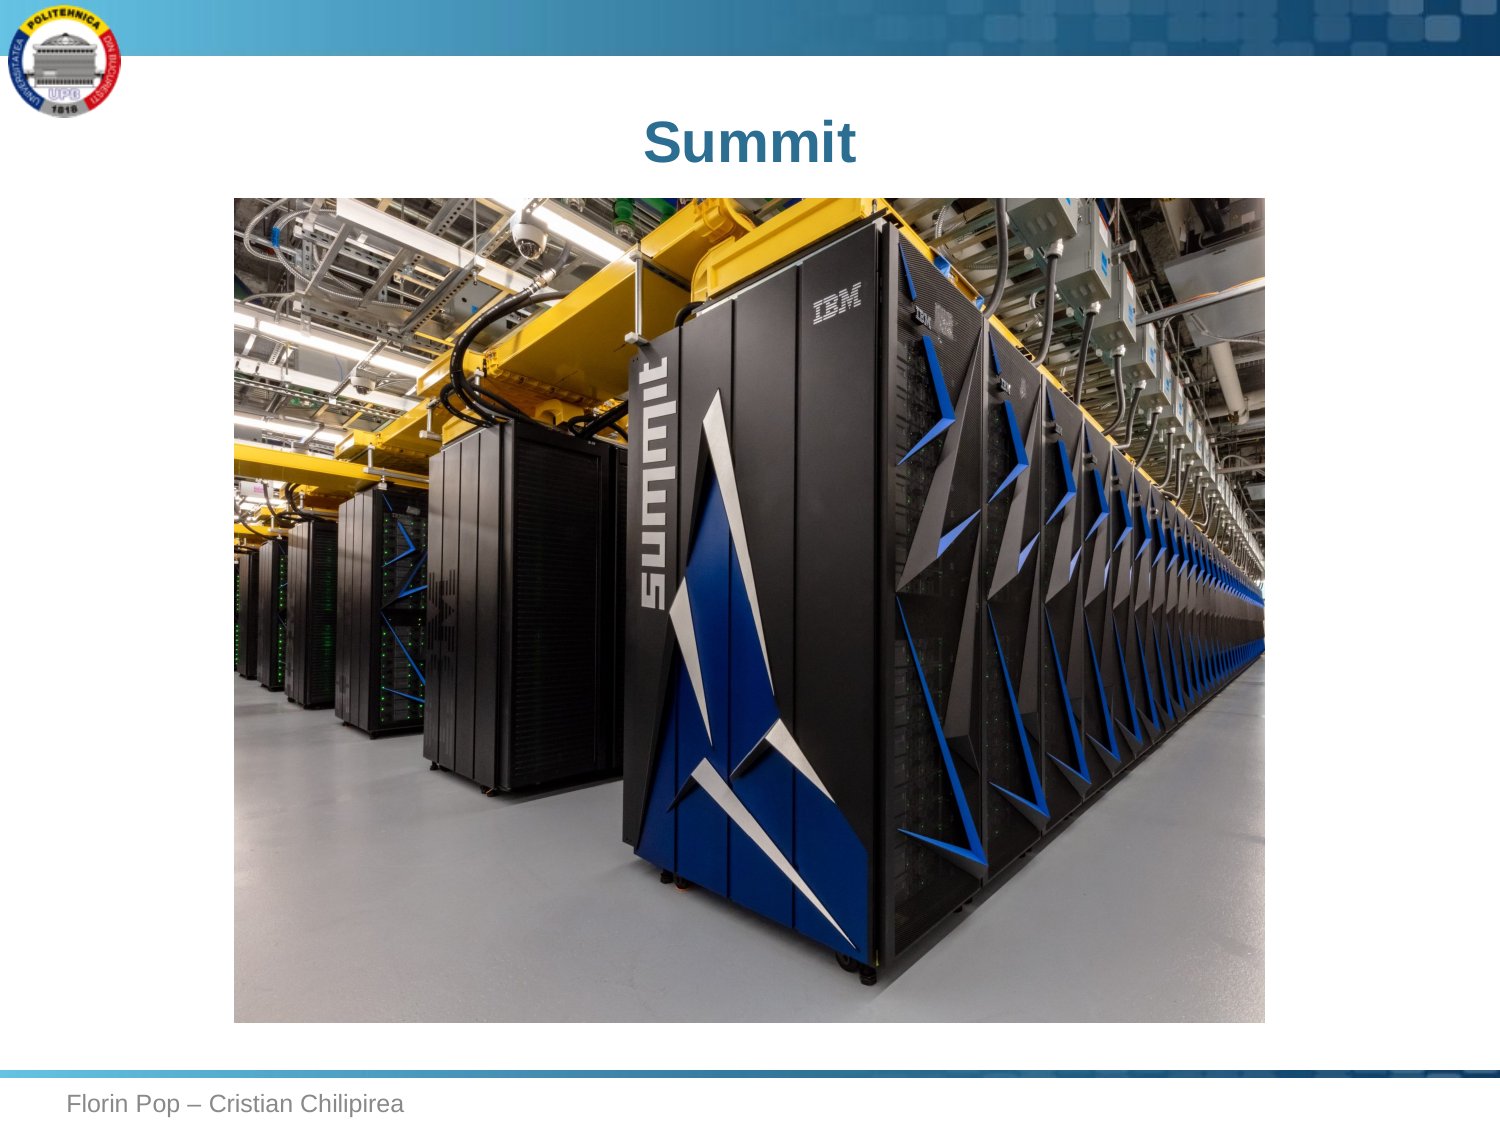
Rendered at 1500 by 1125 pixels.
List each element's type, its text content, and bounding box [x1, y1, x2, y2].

picture [234, 198, 1266, 1024]
picture [0, 0, 1500, 118]
picture [0, 1070, 1500, 1078]
title Summit [51, 102, 1449, 178]
footer Florin Pop – Cristian Chilipirea [51, 1083, 1157, 1125]
